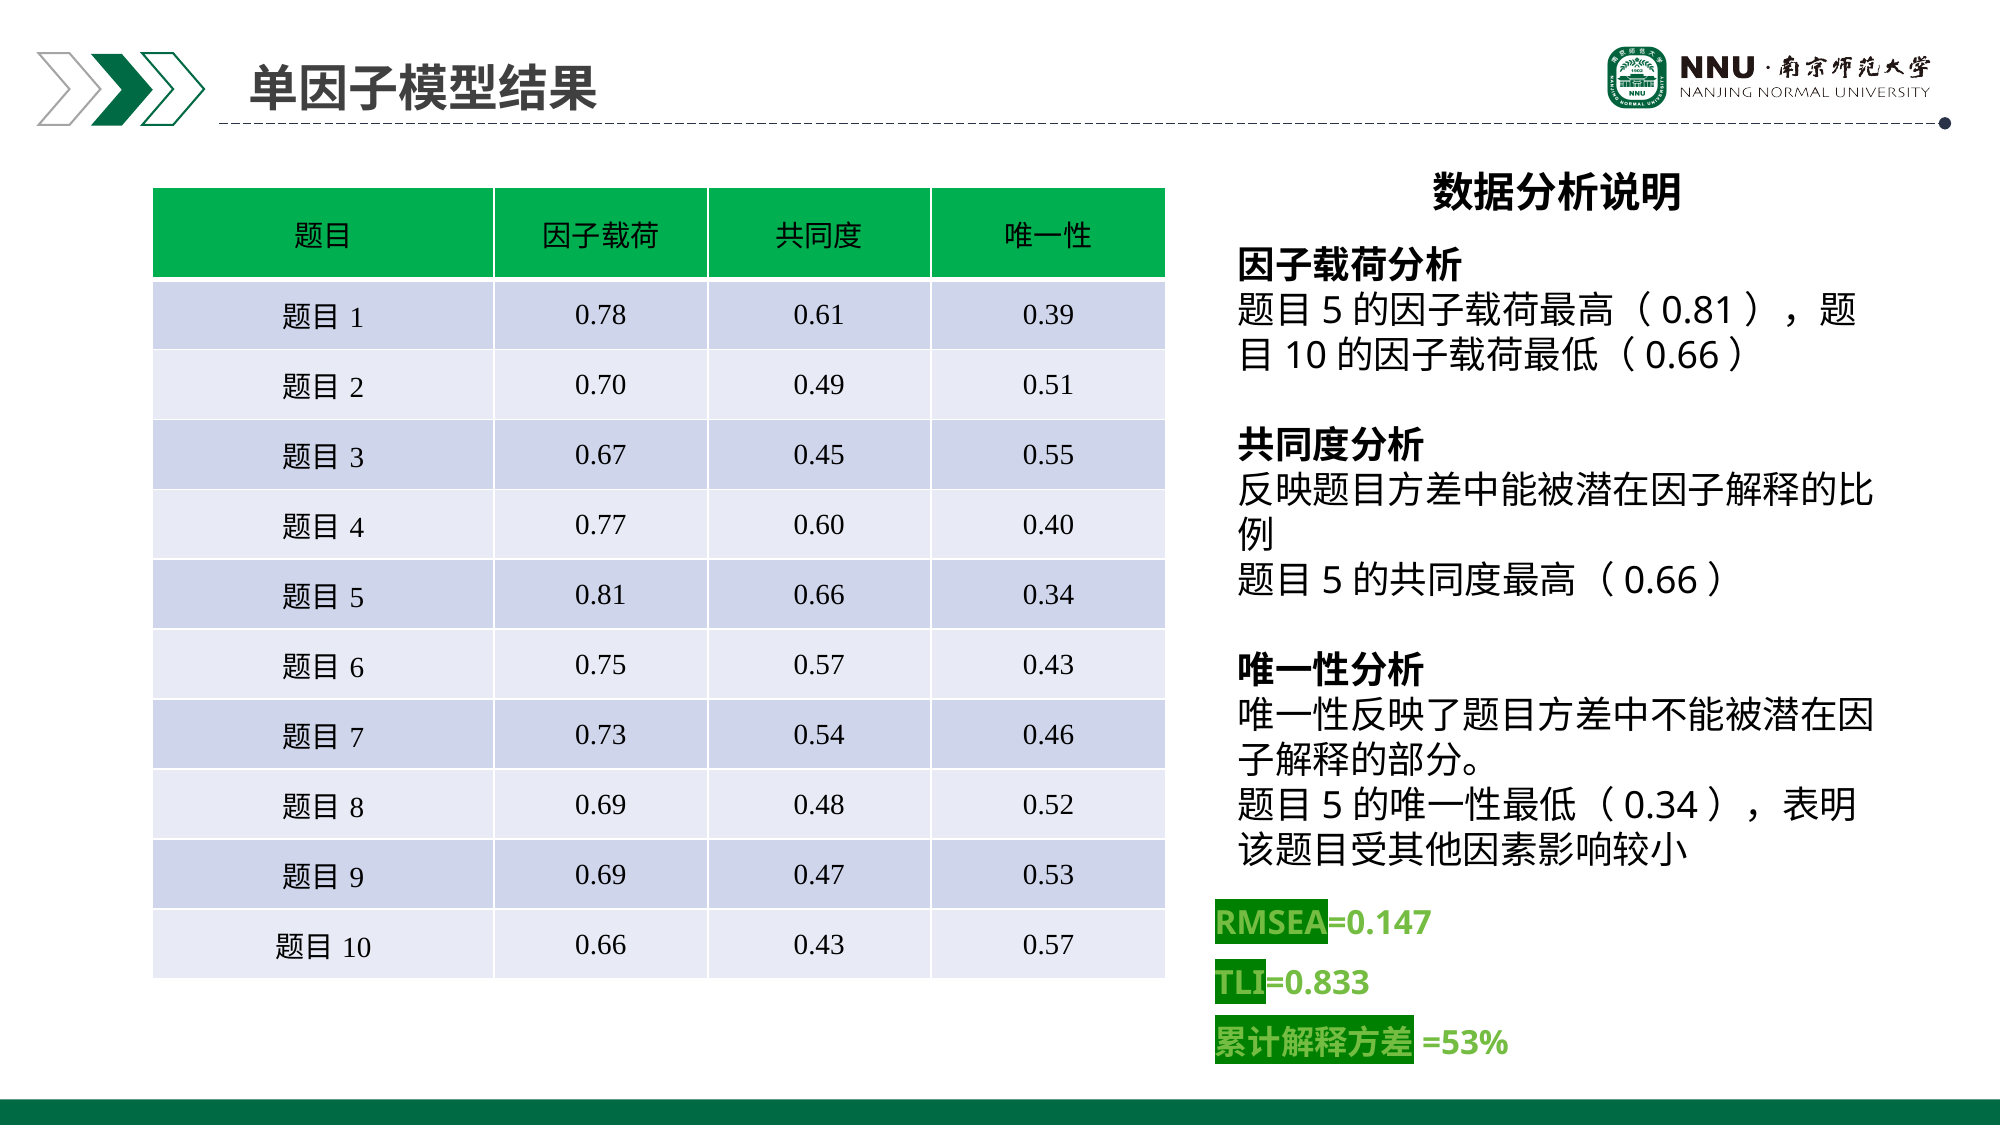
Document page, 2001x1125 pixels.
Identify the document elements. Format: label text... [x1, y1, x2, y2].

table_cell 0.66 [709, 560, 930, 628]
table_cell 题目4 [153, 490, 493, 558]
table_cell 0.70 [495, 350, 707, 419]
table_cell 0.69 [495, 840, 707, 908]
table_cell 0.61 [709, 282, 930, 349]
table_cell 0.60 [709, 490, 930, 558]
text_box 数据分析说明 因子载荷分析 题目5的因子载荷最高（0.81），题目10的因子载荷最低（0.66） 共同度分析 反映题目方差中能被潜在因子解释的比例 题目5的共同度最高（0.66） 唯一性分析 唯一性反映了题目方差中不能被潜在因子解释的部分。 题目5的唯一性最低（0.34），表明该题目受其他因素影响较小 [1222, 158, 1892, 873]
table_cell 0.40 [932, 490, 1165, 558]
table_cell 题目3 [153, 420, 493, 489]
table_cell 0.55 [932, 420, 1165, 489]
table_cell 0.66 [495, 910, 707, 978]
table_cell 0.73 [495, 700, 707, 768]
table_header 因子载荷 [495, 188, 707, 277]
table_cell 0.51 [932, 350, 1165, 419]
table_cell 0.34 [932, 560, 1165, 628]
table_cell 0.69 [495, 770, 707, 838]
text_box [142, 53, 205, 125]
table_cell 题目5 [153, 560, 493, 628]
picture [1583, 0, 1960, 215]
table_cell 0.46 [932, 700, 1165, 768]
table_header 共同度 [709, 188, 930, 277]
text_box [90, 53, 153, 126]
table_cell 0.67 [495, 420, 707, 489]
table_cell 题目1 [153, 282, 493, 349]
table_cell 0.49 [709, 350, 930, 419]
table_header 题目 [153, 188, 493, 277]
text_box RMSEA=0.147 TLI=0.833 累计解释方差=53% [1199, 873, 1924, 1069]
table_cell 0.45 [709, 420, 930, 489]
text_box [0, 1098, 2000, 1125]
table_cell 0.54 [709, 700, 930, 768]
text_box [38, 53, 101, 125]
table_cell 0.53 [932, 840, 1165, 908]
table_cell 0.78 [495, 282, 707, 349]
table_cell 题目8 [153, 770, 493, 838]
table_cell 0.39 [932, 282, 1165, 349]
table_cell 0.43 [709, 910, 930, 978]
table_cell 题目6 [153, 630, 493, 698]
table_cell 0.52 [932, 770, 1165, 838]
table_cell 0.57 [932, 910, 1165, 978]
table_cell 0.47 [709, 840, 930, 908]
table_cell 0.57 [709, 630, 930, 698]
table_header 唯一性 [932, 188, 1165, 277]
text_box 单因子模型结果 [233, 49, 614, 122]
table_cell 0.75 [495, 630, 707, 698]
table_cell 题目7 [153, 700, 493, 768]
table_cell 题目9 [153, 840, 493, 908]
table_cell 题目2 [153, 350, 493, 419]
table_cell 0.43 [932, 630, 1165, 698]
table_cell 0.48 [709, 770, 930, 838]
table_cell 0.81 [495, 560, 707, 628]
table_cell 题目10 [153, 910, 493, 978]
table_cell 0.77 [495, 490, 707, 558]
